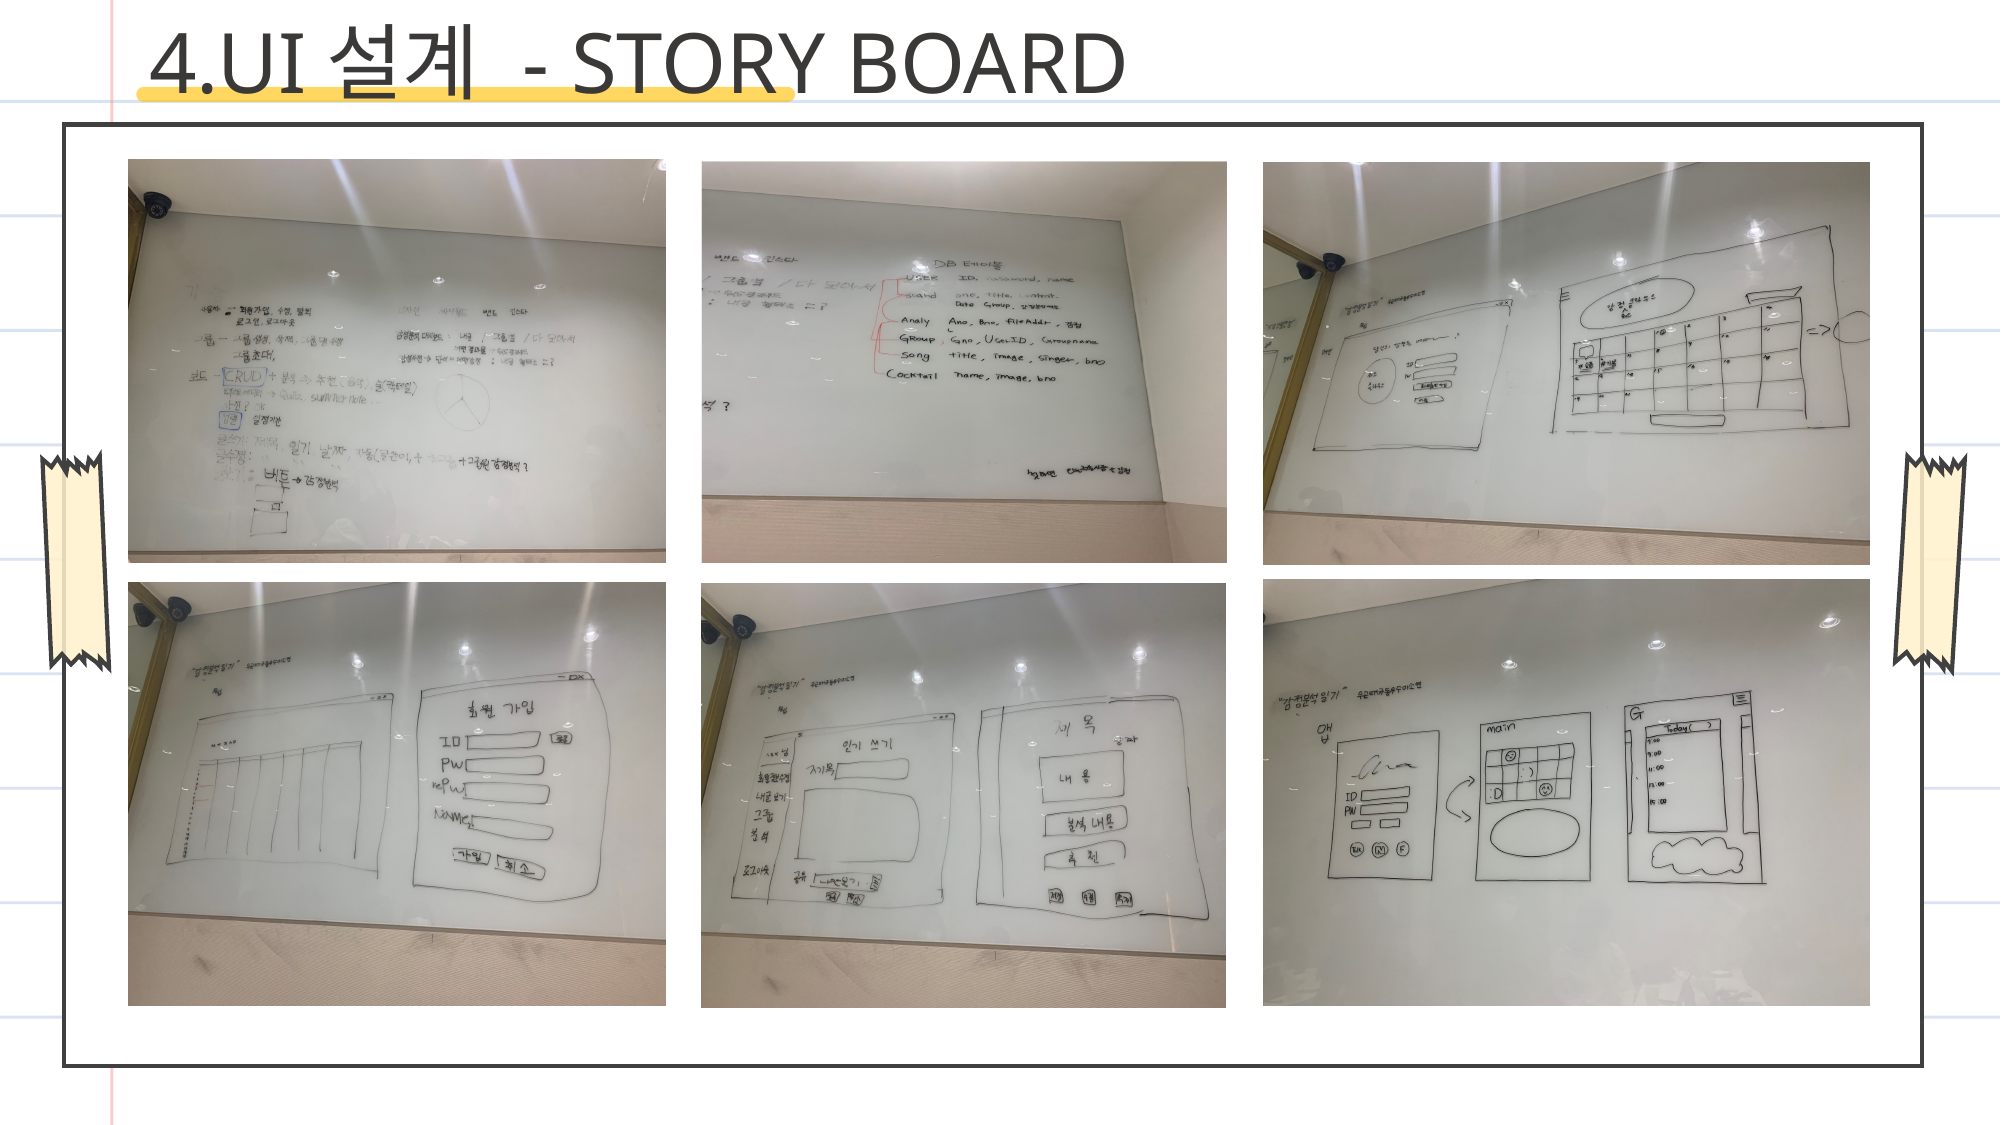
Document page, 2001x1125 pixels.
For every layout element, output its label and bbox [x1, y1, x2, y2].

picture [1263, 162, 1870, 565]
picture [128, 159, 666, 563]
picture [128, 582, 666, 1006]
picture [1263, 580, 1870, 1006]
picture [700, 99, 1226, 1008]
text_box [0, 0, 2000, 1125]
